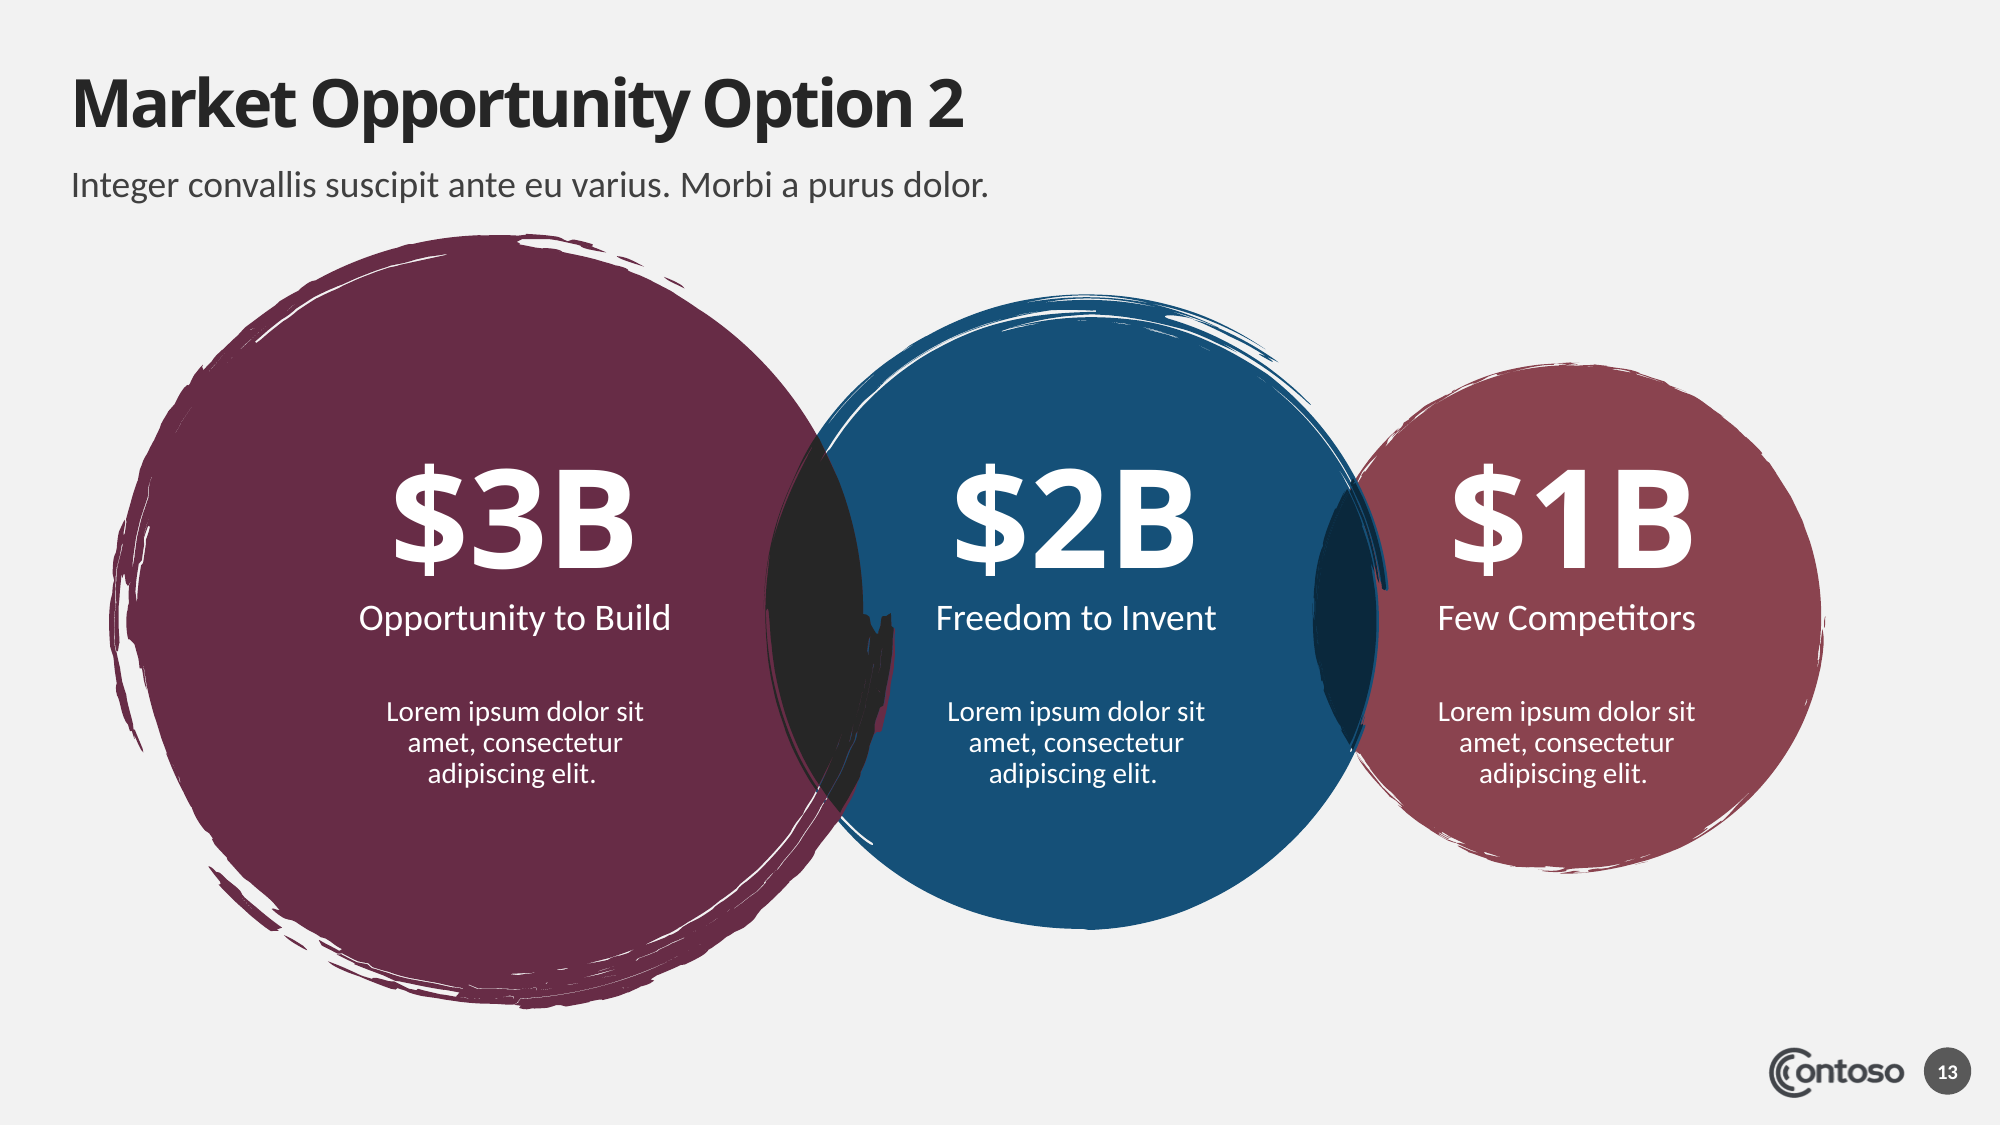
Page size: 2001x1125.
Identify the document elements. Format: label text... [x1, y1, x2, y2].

title Market Opportunity Option 2 [70, 70, 1930, 142]
list Freedom to Invent [764, 305, 1389, 930]
list Few Competitors [1311, 362, 1823, 874]
list Lorem ipsum dolor sit amet, consectetur adipiscing elit. [1404, 696, 1730, 815]
list Lorem ipsum dolor sit amet, consectetur adipiscing elit. [353, 696, 678, 815]
list Integer convallis suscipit ante eu varius. Morbi a purus dolor. [70, 165, 1930, 207]
list Opportunity to Build [158, 261, 873, 975]
slide_number 13 [1923, 1047, 1972, 1095]
list Lorem ipsum dolor sit amet, consectetur adipiscing elit. [914, 696, 1239, 815]
